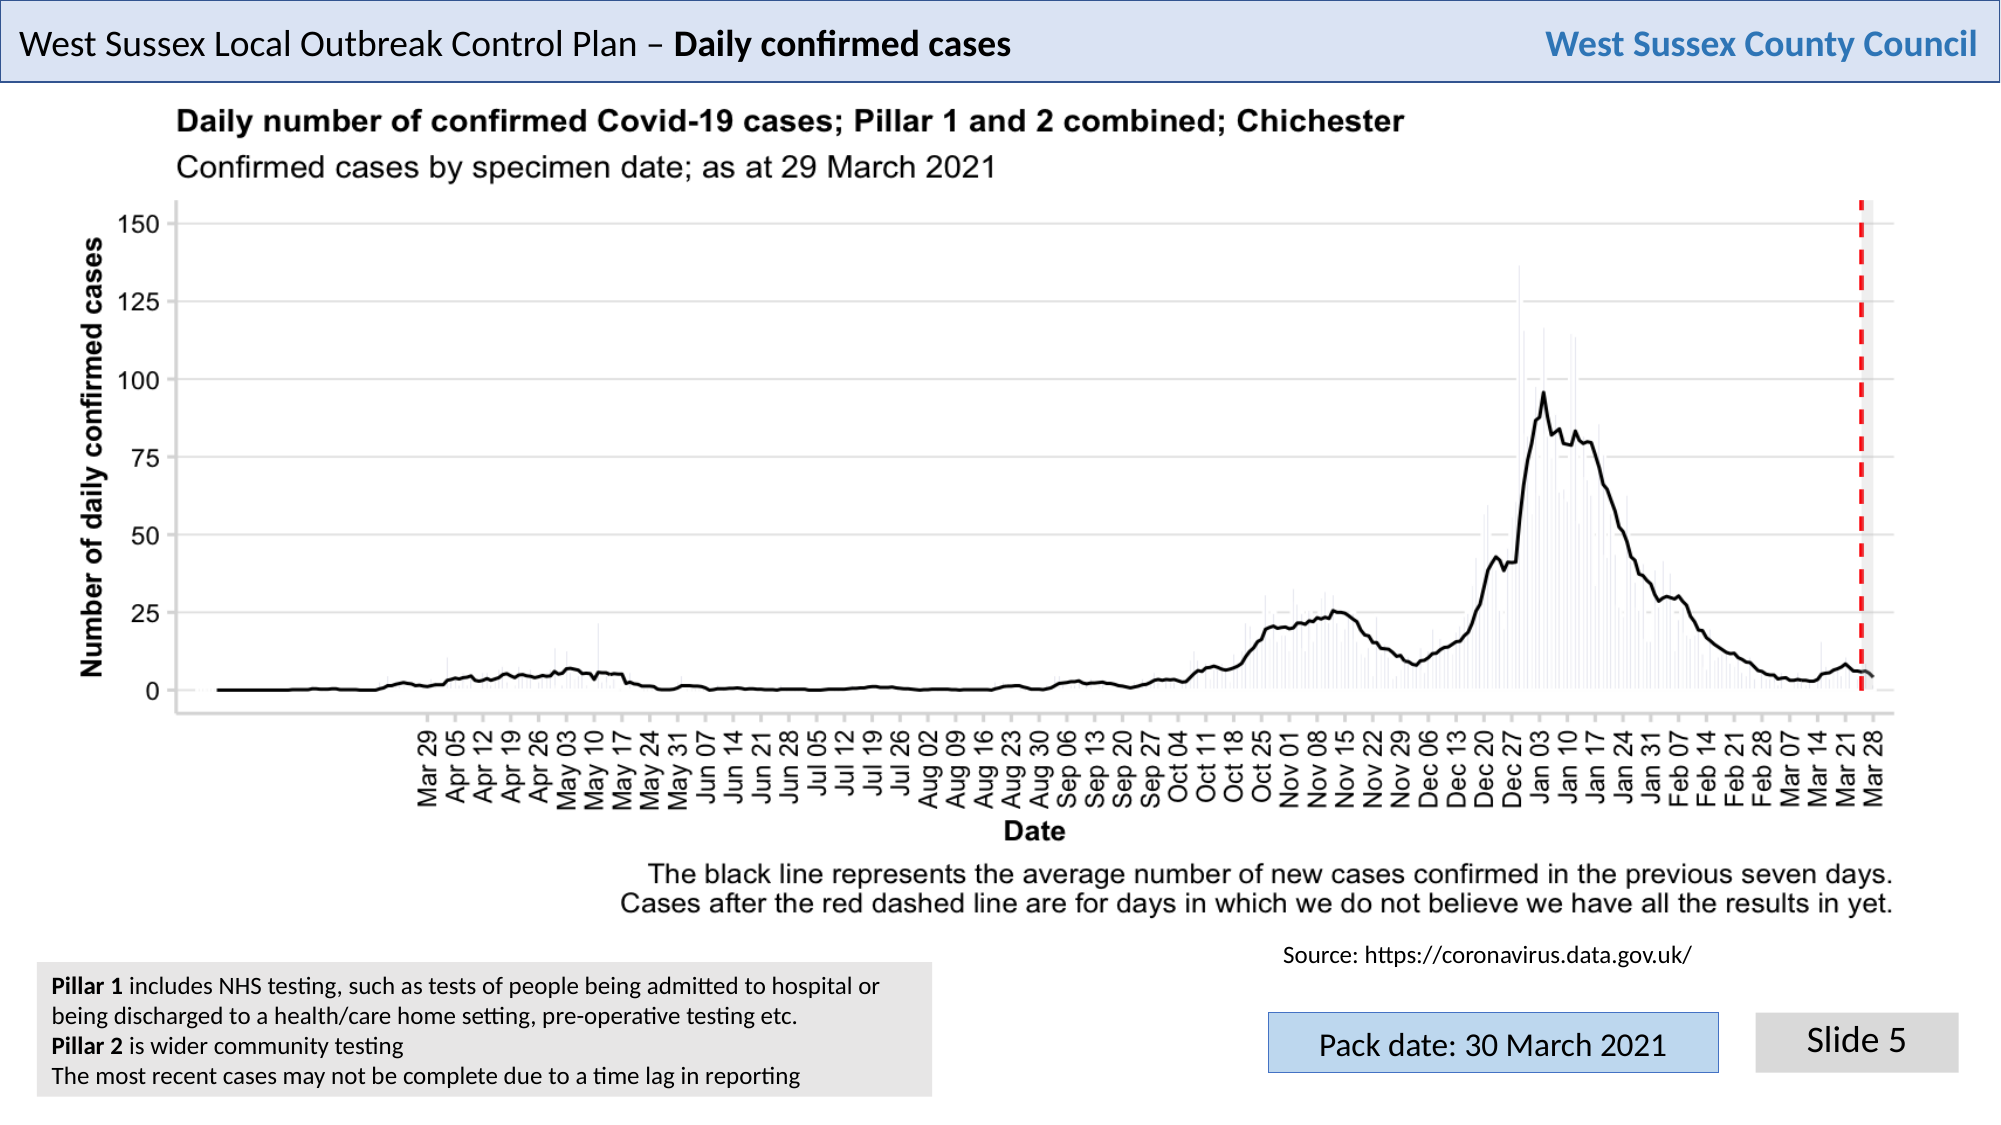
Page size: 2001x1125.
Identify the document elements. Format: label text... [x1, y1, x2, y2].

list Slide 5 [1755, 1012, 1959, 1073]
picture [63, 91, 1912, 935]
list Source: https://coronavirus.data.gov.uk/ [1268, 935, 1912, 995]
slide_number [1268, 1012, 1719, 1073]
